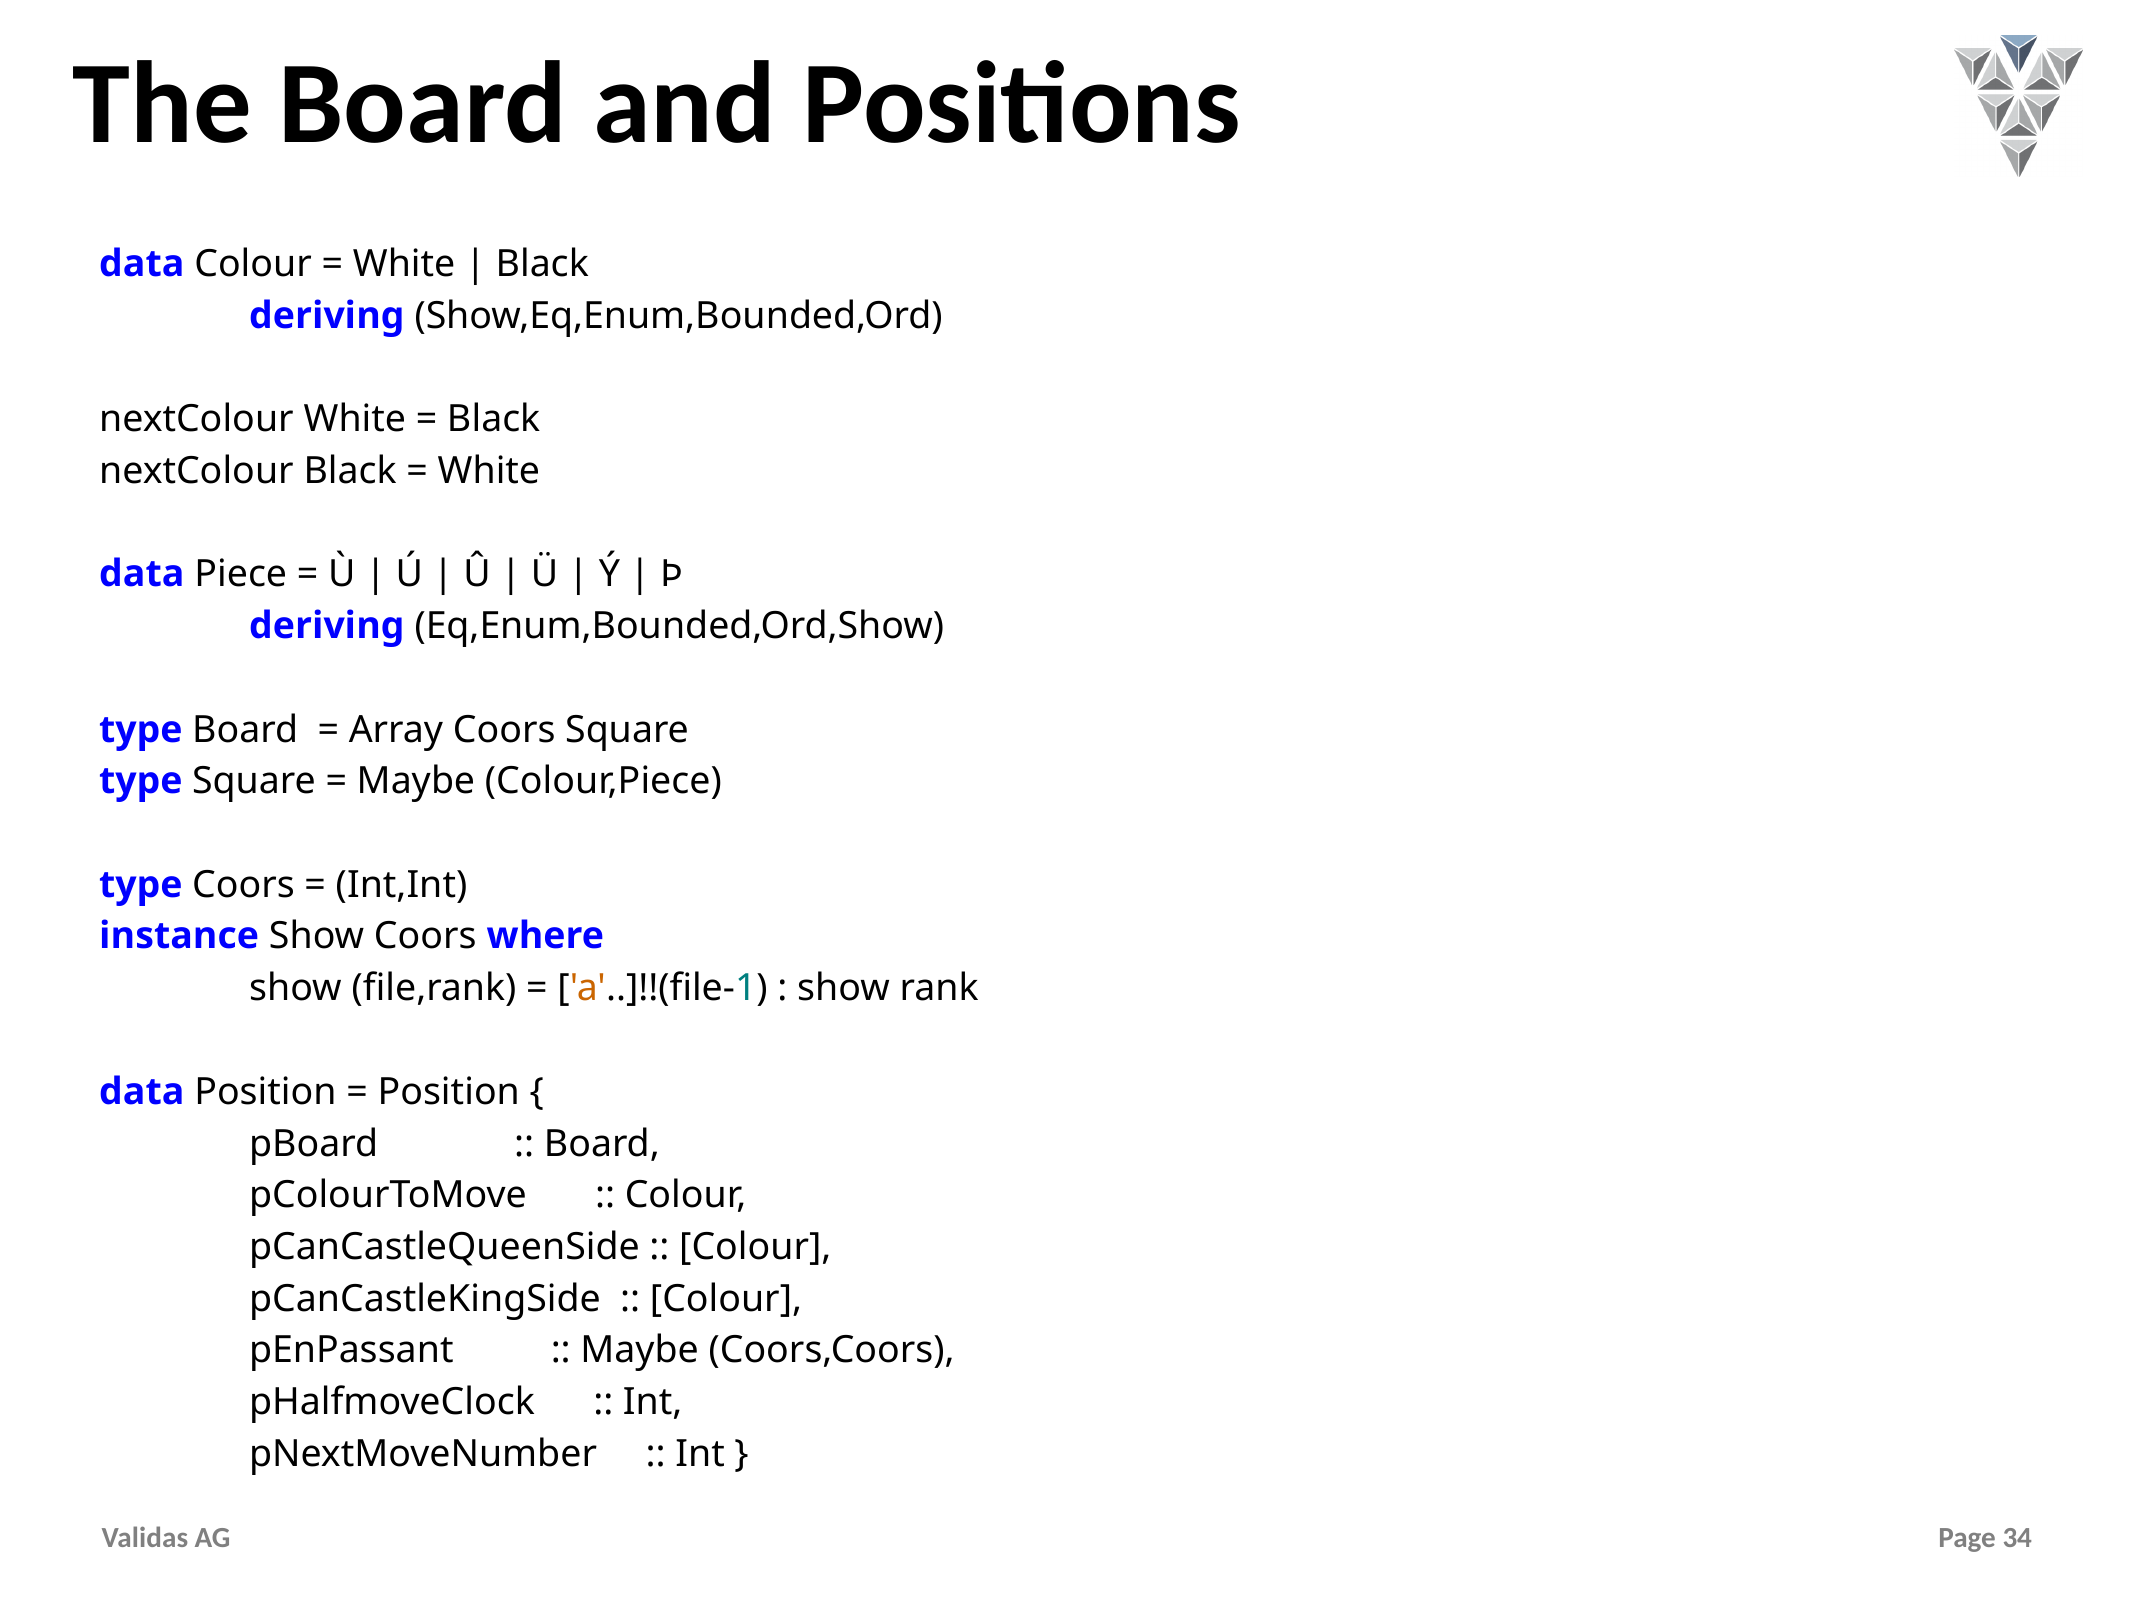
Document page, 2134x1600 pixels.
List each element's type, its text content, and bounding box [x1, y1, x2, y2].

title The Board and Positions [72, 15, 1835, 170]
text_box data Colour = White | Black deriving (Show,Eq,Enum,Bounded,Ord) nextColour White = Black nextColour Black = White data Piece = Ù | Ú | Û | Ü | Ý | Þ deriving (Eq,Enum,Bounded,Ord,Show) type Board = Array Coors Square type Square = Maybe (Colour,Piece) type Coors = (Int,Int) instance Show Coors where show (file,rank) = ['a'..]!!(file-1) : show rank data Position = Position { pBoard :: Board, pColourToMove :: Colour, pCanCastleQueenSide :: [Colour], pCanCastleKingSide :: [Colour], pEnPassant :: Maybe (Coors,Coors), pHalfmoveClock :: Int, pNextMoveNumber :: Int } [84, 224, 2041, 1482]
picture [1954, 35, 2083, 177]
